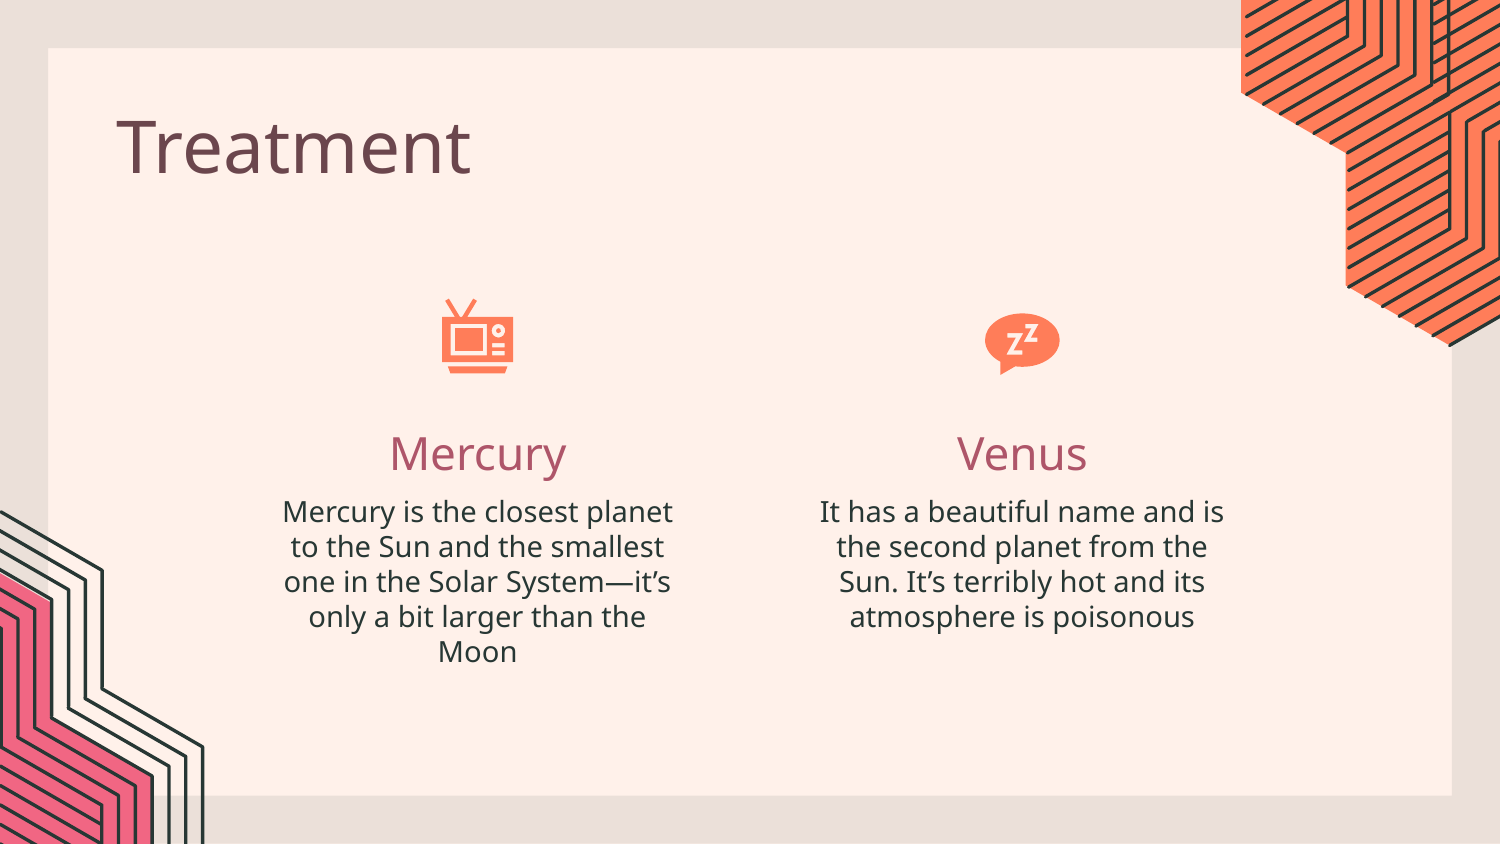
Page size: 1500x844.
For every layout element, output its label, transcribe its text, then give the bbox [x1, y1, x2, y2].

title Treatment [101, 85, 1399, 180]
text_box [985, 313, 1060, 376]
subtitle Mercury is the closest planet to the Sun and the smallest one in the Solar System—it’s only a bit larger than the Moon [255, 478, 700, 644]
subtitle It has a beautiful name and is the second planet from the Sun. It’s terribly hot and its atmosphere is poisonous [800, 478, 1245, 644]
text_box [441, 298, 514, 374]
subtitle Venus [800, 410, 1245, 478]
subtitle Mercury [255, 410, 700, 478]
